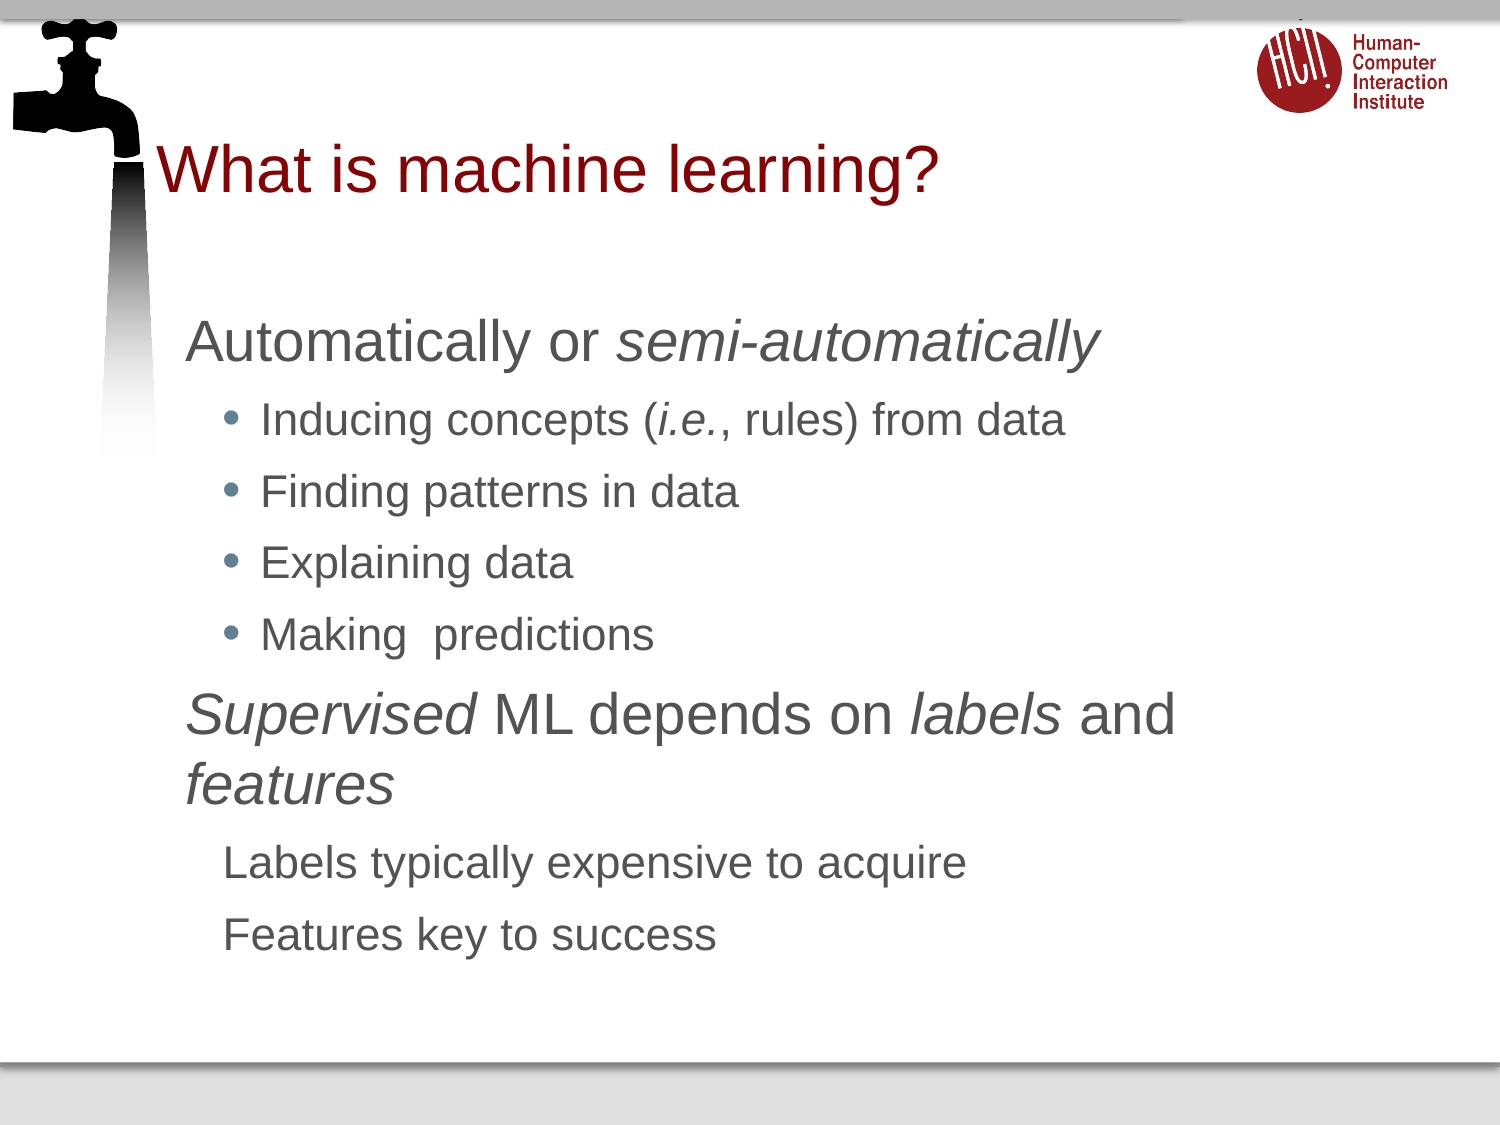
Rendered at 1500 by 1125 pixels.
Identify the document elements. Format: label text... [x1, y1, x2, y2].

picture [1257, 20, 1447, 113]
picture [13, 20, 140, 158]
title What is machine learning? [156, 50, 1187, 214]
list Automatically or semi-automatically Inducing concepts (i.e., rules) from data Finding patterns in data Explaining data Making predictions Supervised ML depends on labels and features Labels typically expensive to acquire Features key to success [185, 303, 1342, 1022]
